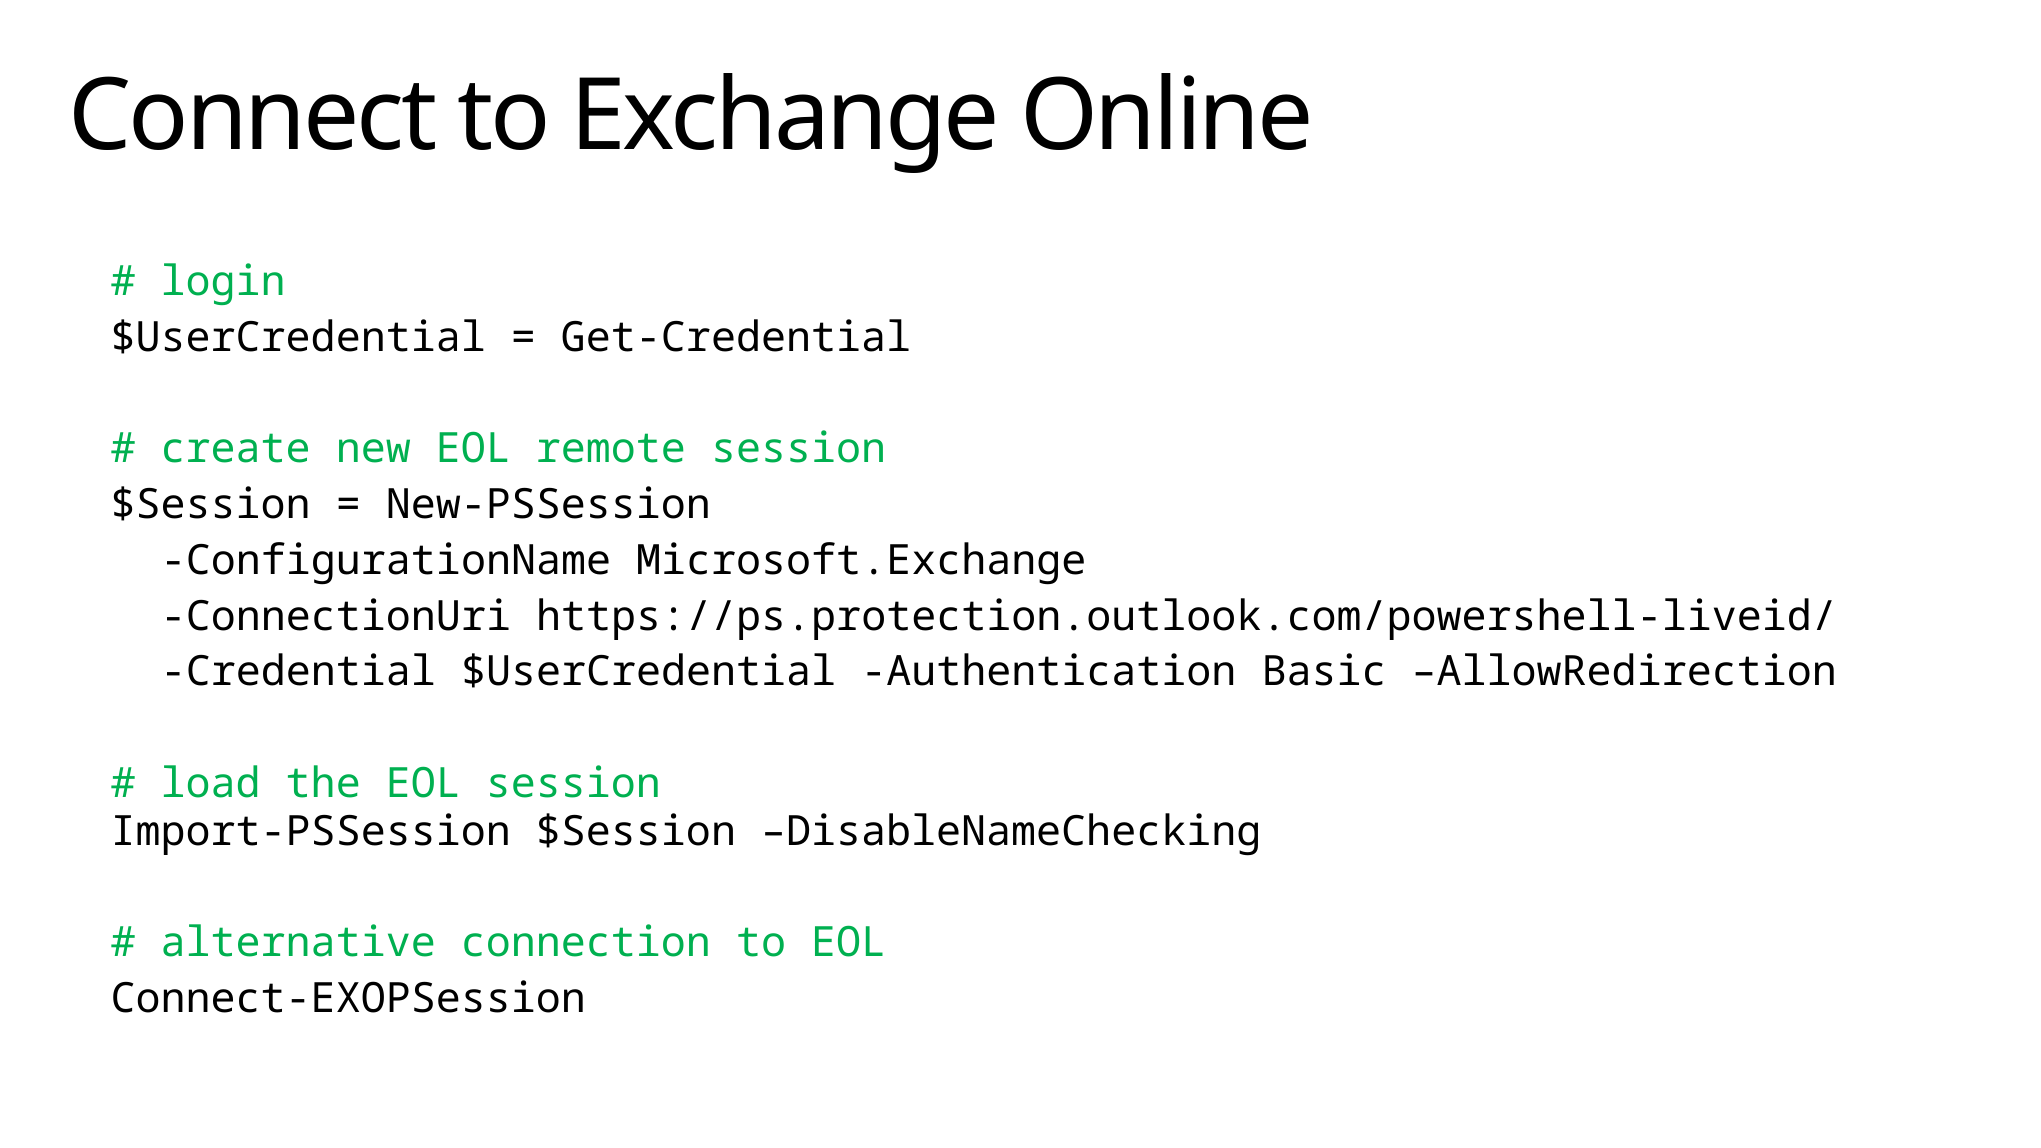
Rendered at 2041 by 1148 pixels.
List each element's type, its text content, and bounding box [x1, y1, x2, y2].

title Connect to Exchange Online [45, 48, 1996, 199]
list # login $UserCredential = Get-Credential # create new EOL remote session $Session = New-PSSession -ConfigurationName Microsoft.Exchange -ConnectionUri https://ps.protection.outlook.com/powershell-liveid/ -Credential $UserCredential -Authentication Basic –AllowRedirection # load the EOL session Import-PSSession $Session –DisableNameChecking # alternative connection to EOL Connect-EXOPSession [86, 242, 1954, 1066]
